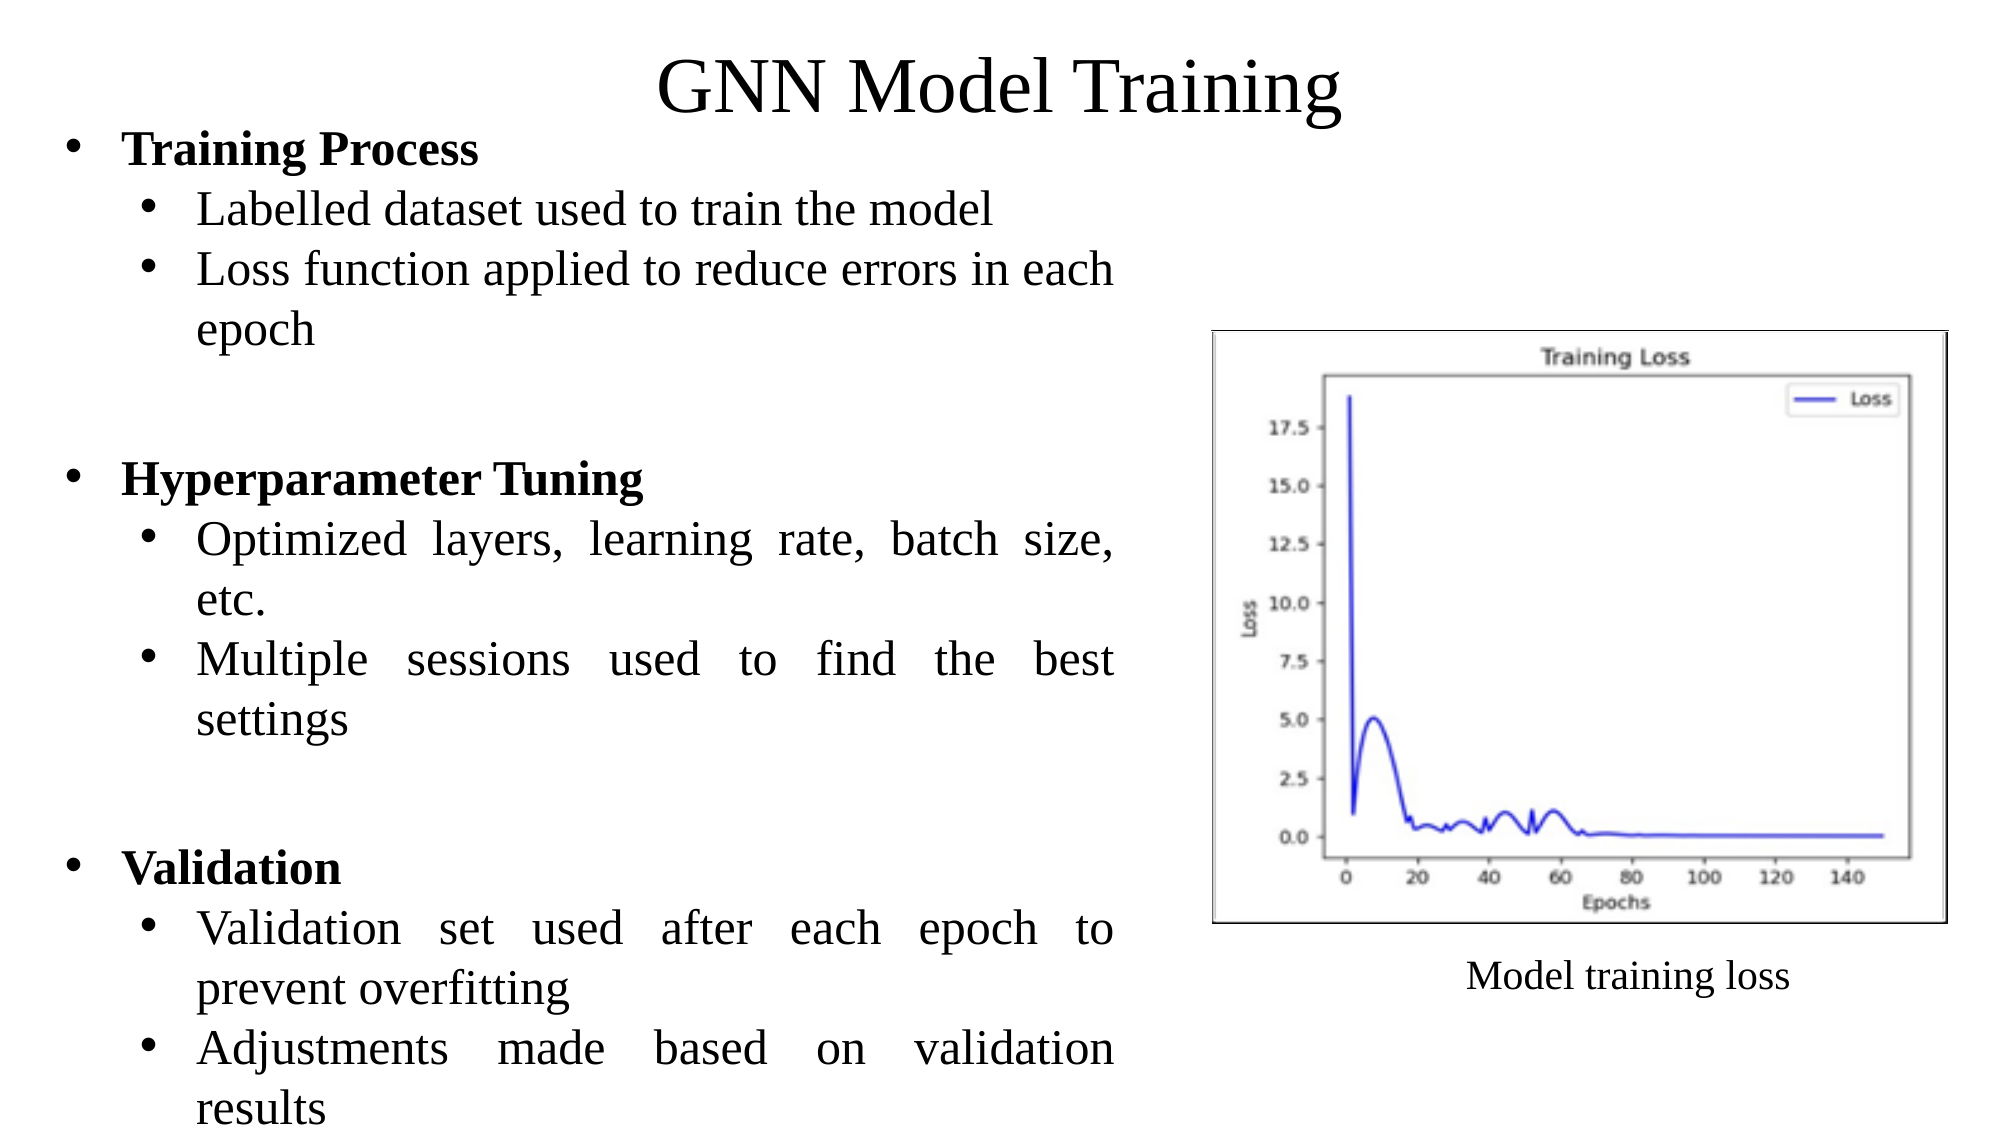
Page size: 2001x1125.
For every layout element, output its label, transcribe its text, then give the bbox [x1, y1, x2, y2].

picture [1211, 330, 1949, 925]
list Training Process Labelled dataset used to train the model Loss function applied to reduce errors in each epoch Hyperparameter Tuning Optimized layers, learning rate, batch size, etc. Multiple sessions used to find the best settings Validation Validation set used after each epoch to prevent overfitting Adjustments made based on validation results [0, 108, 1131, 1125]
text_box Model training loss [1382, 933, 1875, 1014]
title GNN Model Training [365, 28, 1635, 145]
